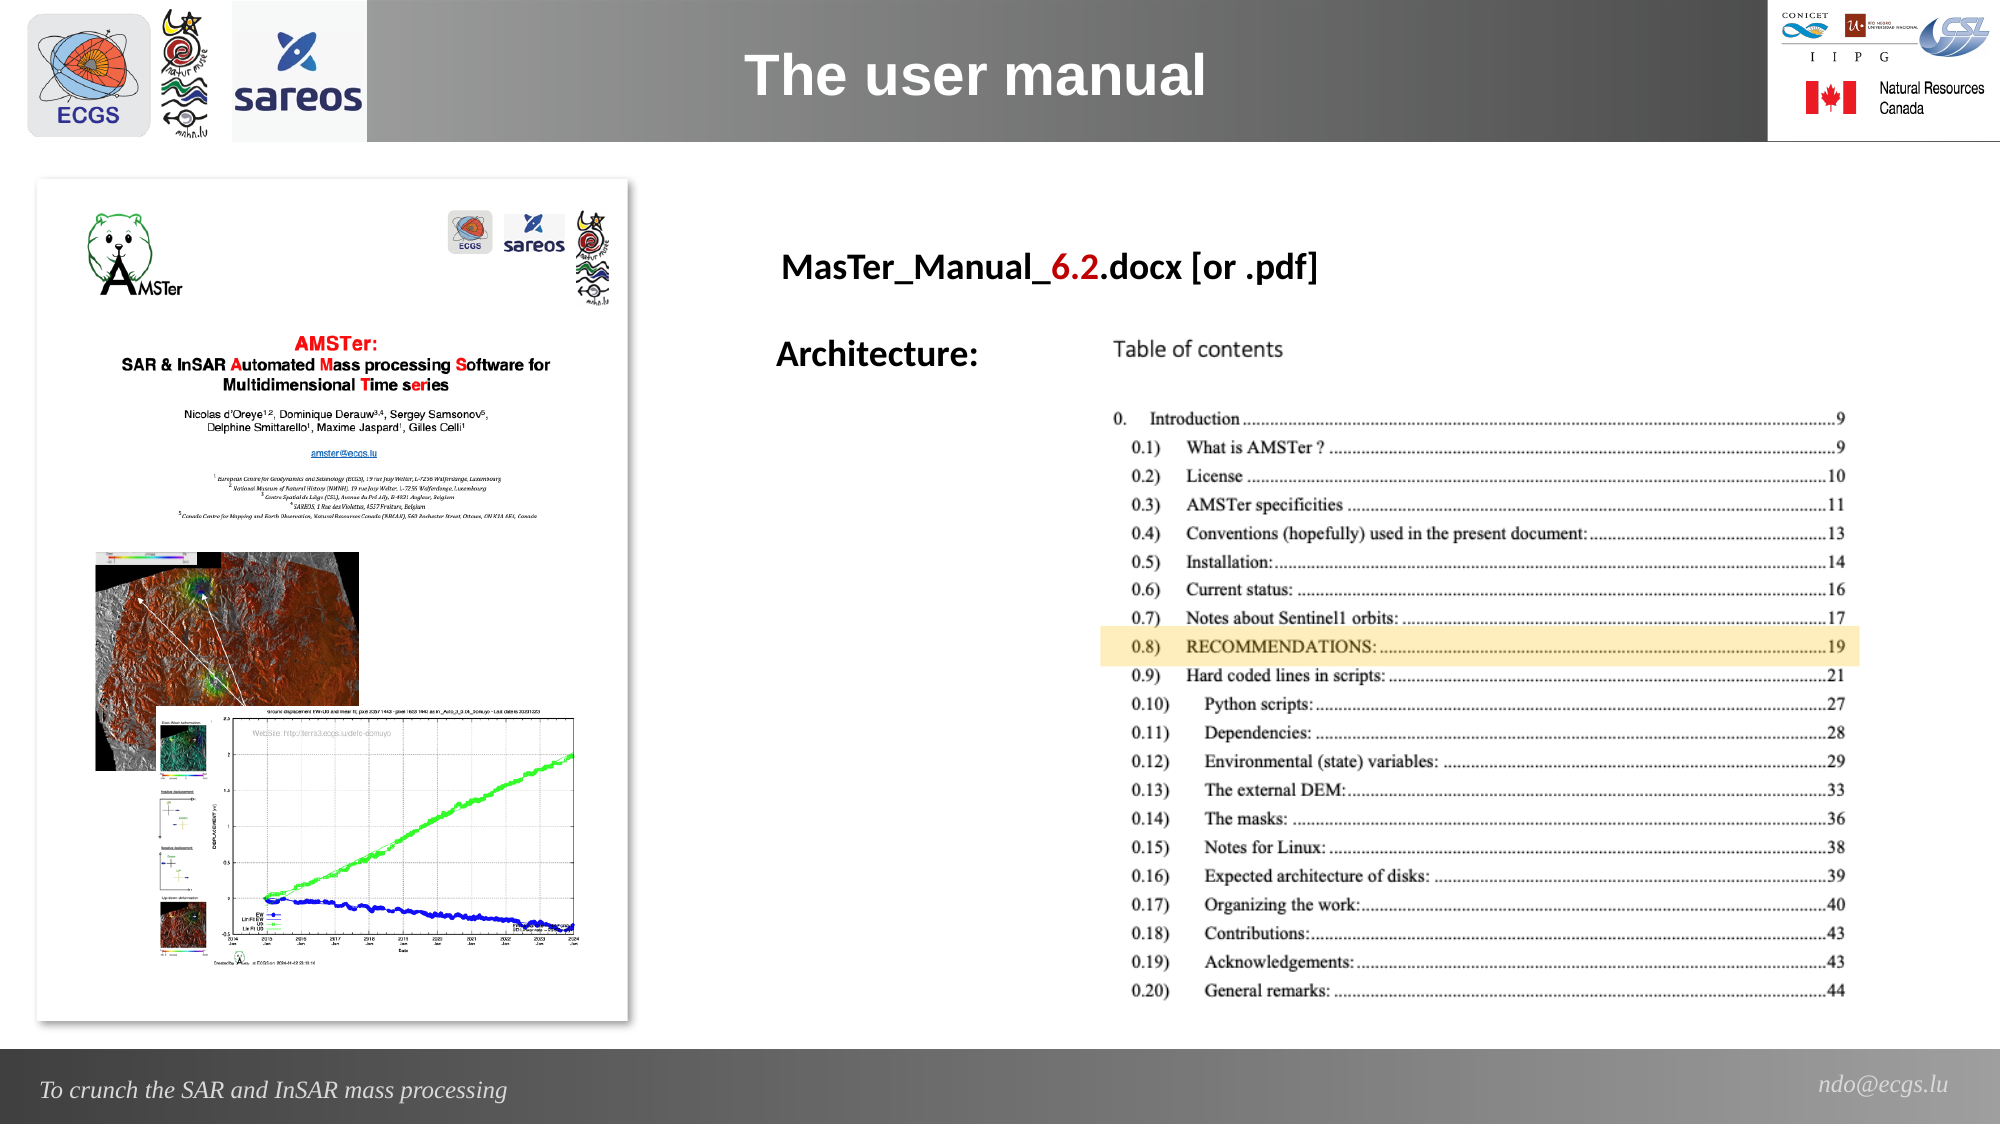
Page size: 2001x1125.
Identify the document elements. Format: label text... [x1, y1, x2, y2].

text_box The user manual [128, 10, 1825, 135]
text_box MasTer_Manual_6.2.docx [or .pdf] [766, 234, 1335, 295]
picture [36, 179, 628, 1021]
picture [1825, 69, 1990, 120]
picture [154, 135, 214, 139]
text_box Architecture: [761, 321, 1003, 382]
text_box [1034, 308, 1926, 1008]
picture [1779, 7, 1990, 67]
